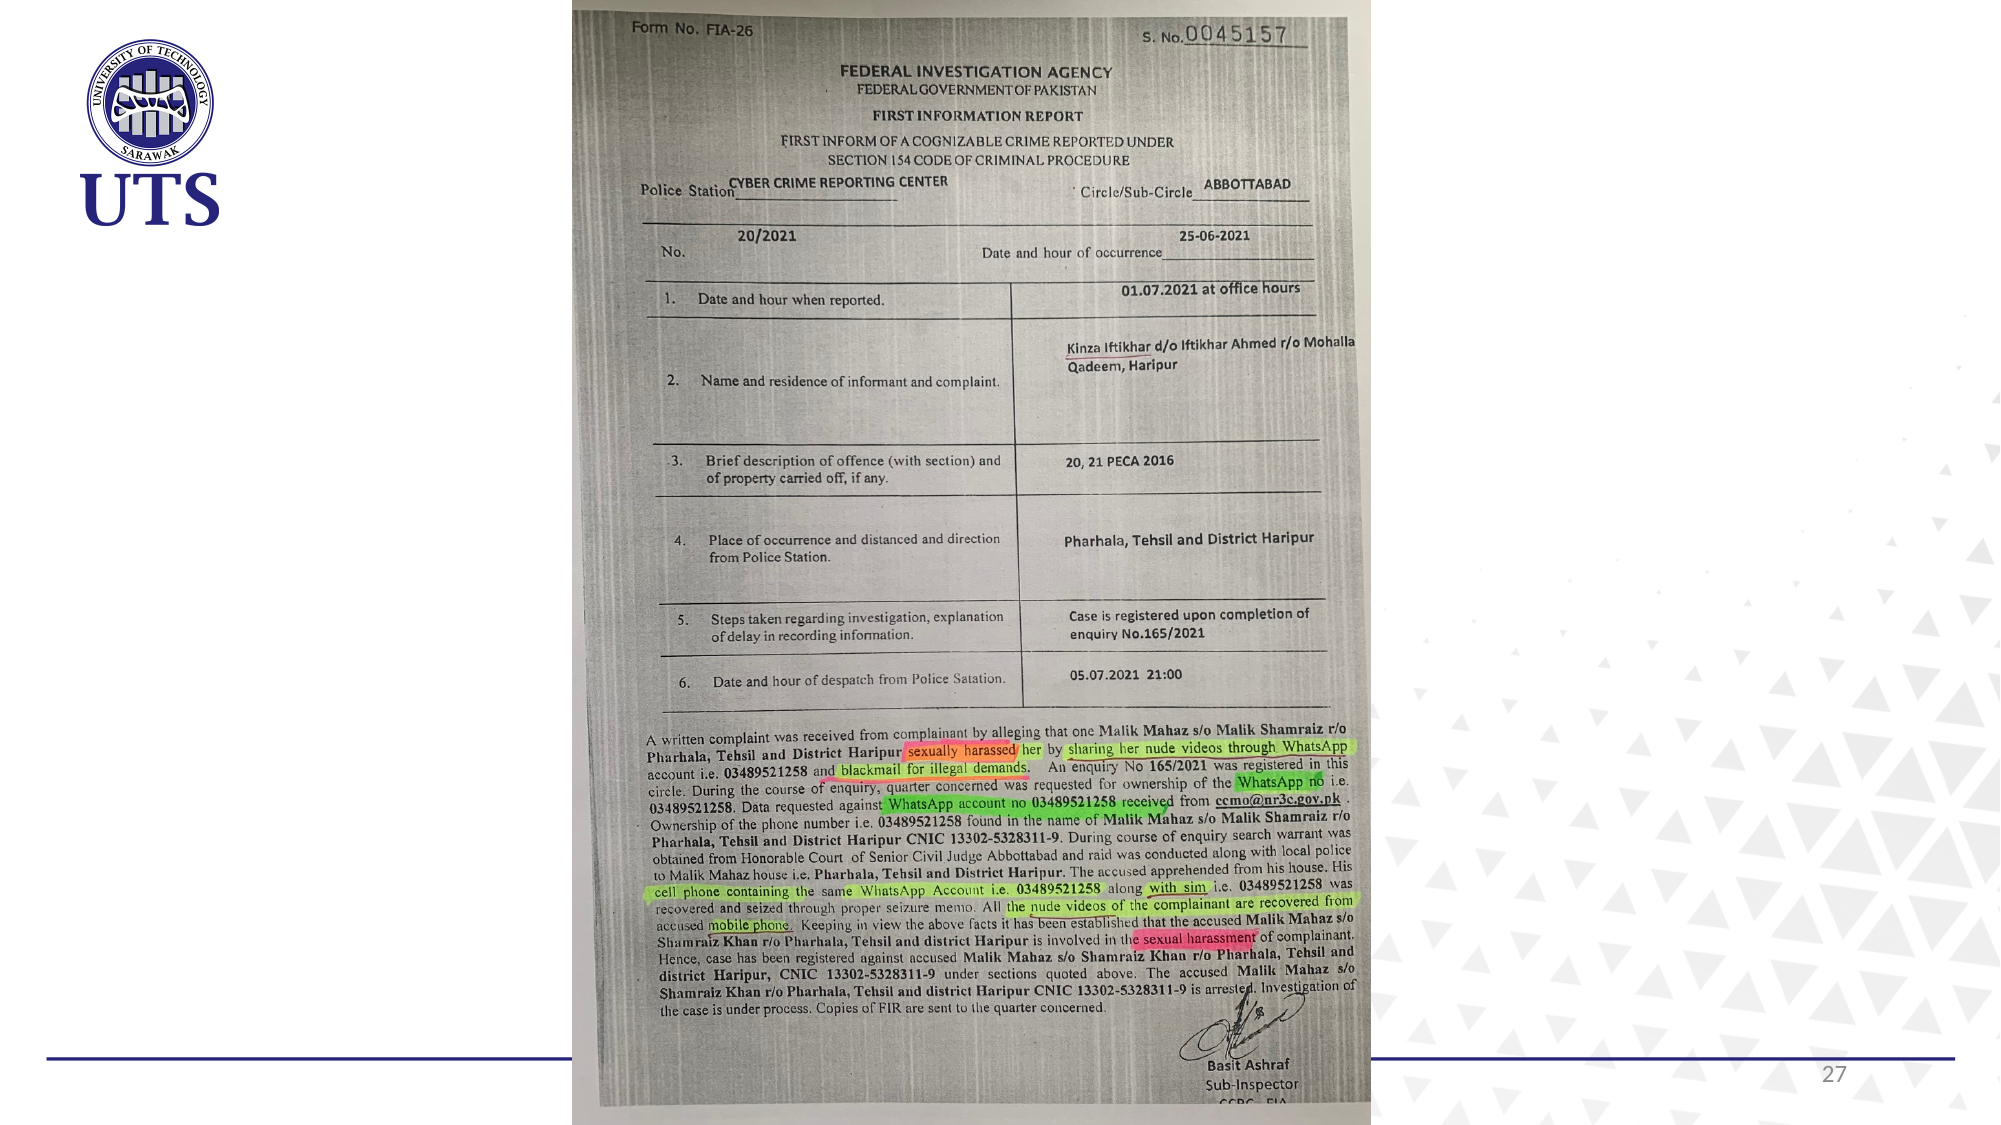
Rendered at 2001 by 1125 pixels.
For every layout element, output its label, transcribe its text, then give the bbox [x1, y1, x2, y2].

slide_number 27 [1412, 1042, 1863, 1103]
picture [0, 0, 2001, 1125]
